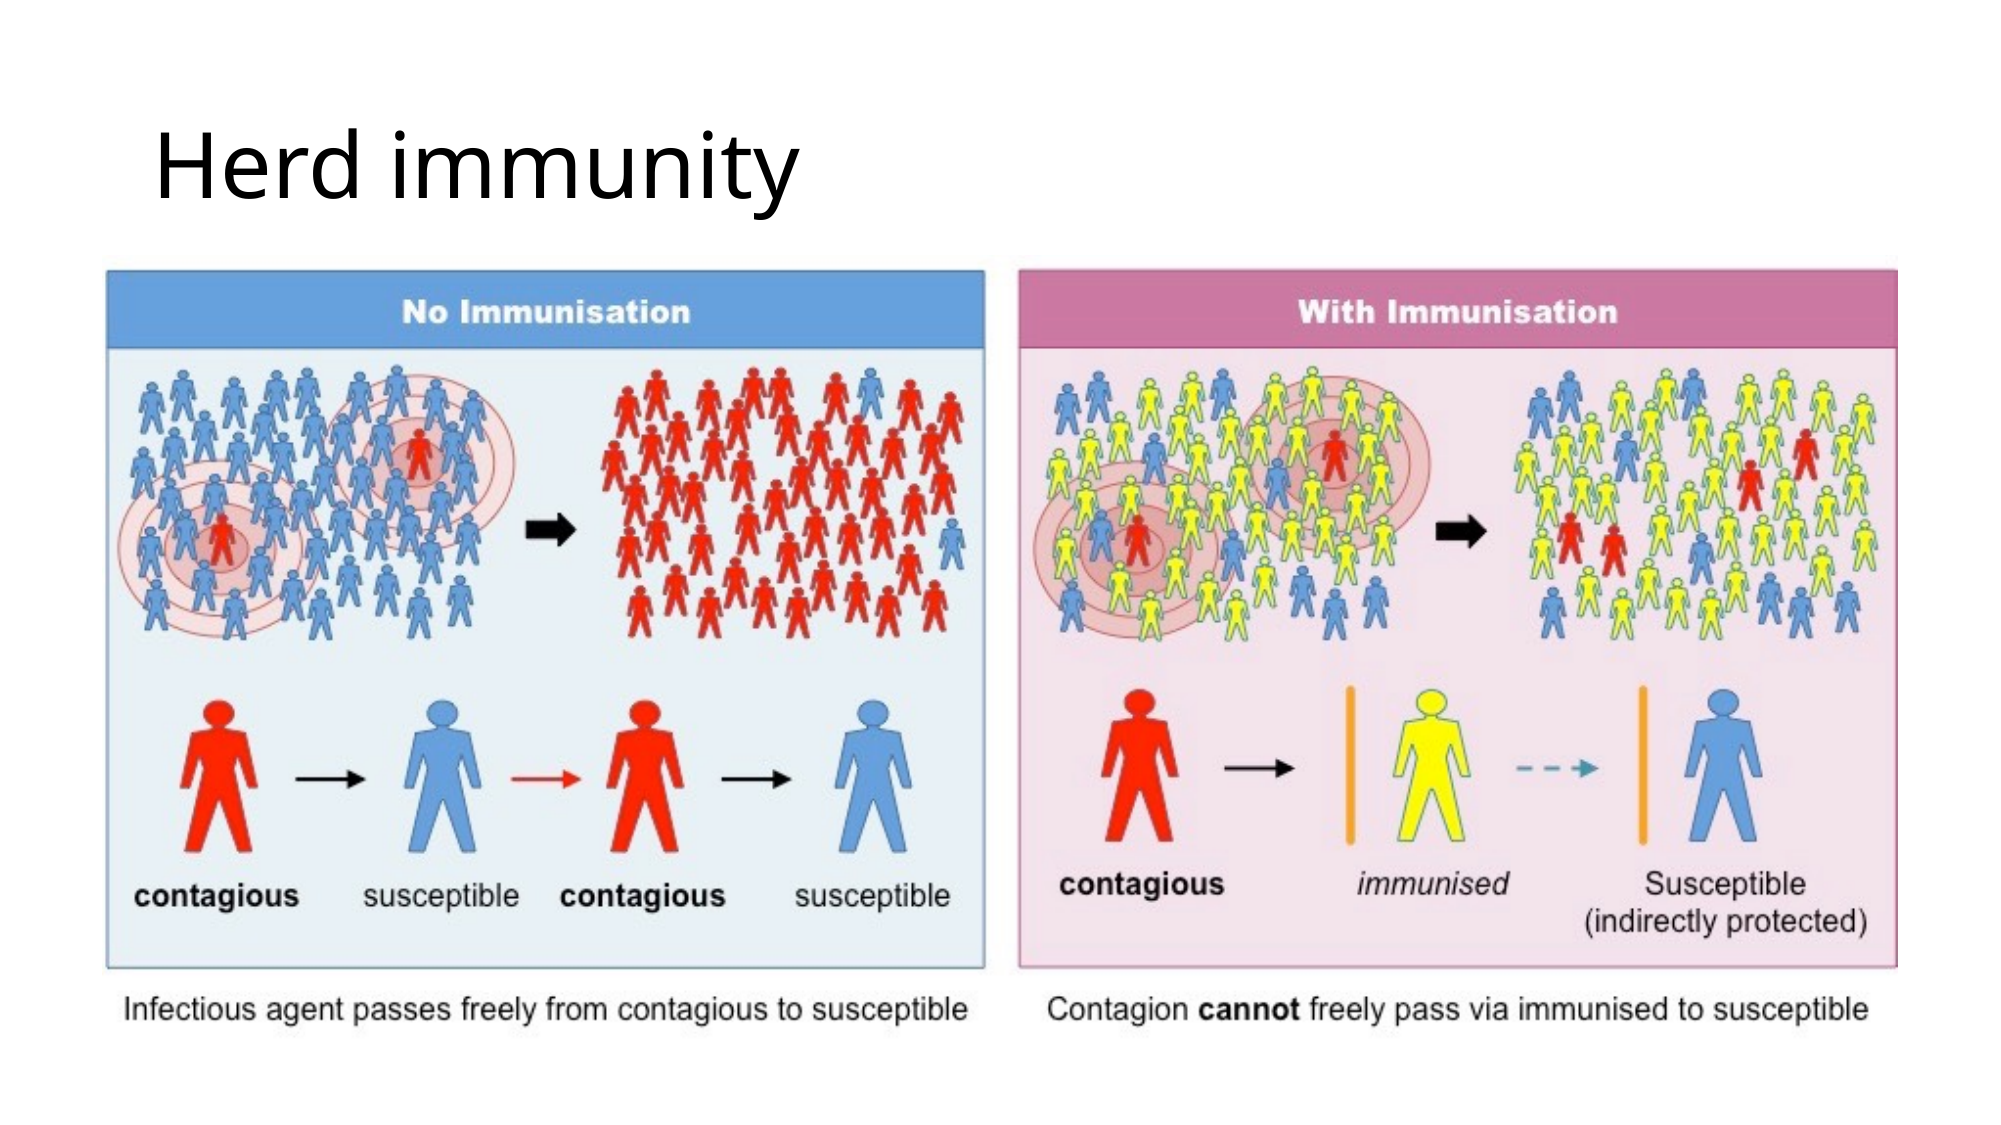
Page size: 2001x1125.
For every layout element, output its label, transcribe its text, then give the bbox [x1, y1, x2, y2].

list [102, 255, 1898, 1040]
title Herd immunity [137, 59, 1863, 255]
